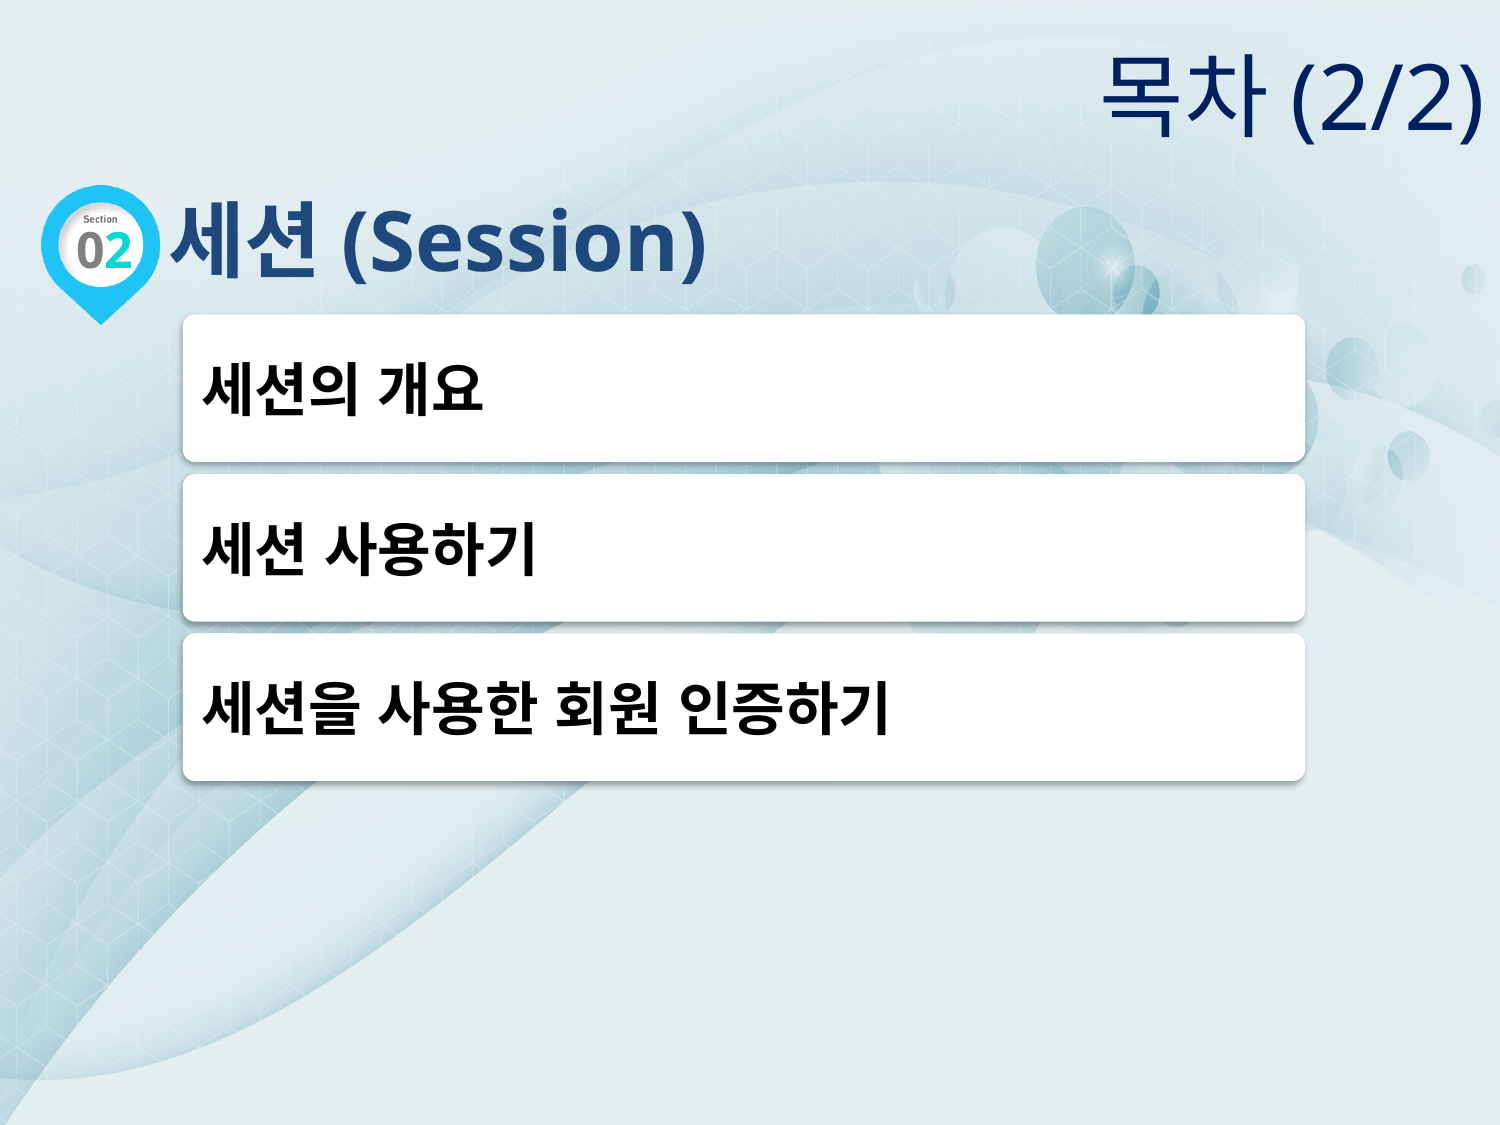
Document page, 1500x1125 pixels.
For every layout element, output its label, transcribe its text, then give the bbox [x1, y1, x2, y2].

text_box 세션을 사용한 회원 인증하기 [180, 631, 1308, 784]
text_box 세션의 개요 [180, 312, 1308, 465]
title 목차(2/2) [0, 0, 1500, 188]
text_box 세션(Session) [160, 184, 723, 296]
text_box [40, 184, 160, 325]
text_box 세션 사용하기 [180, 472, 1308, 624]
